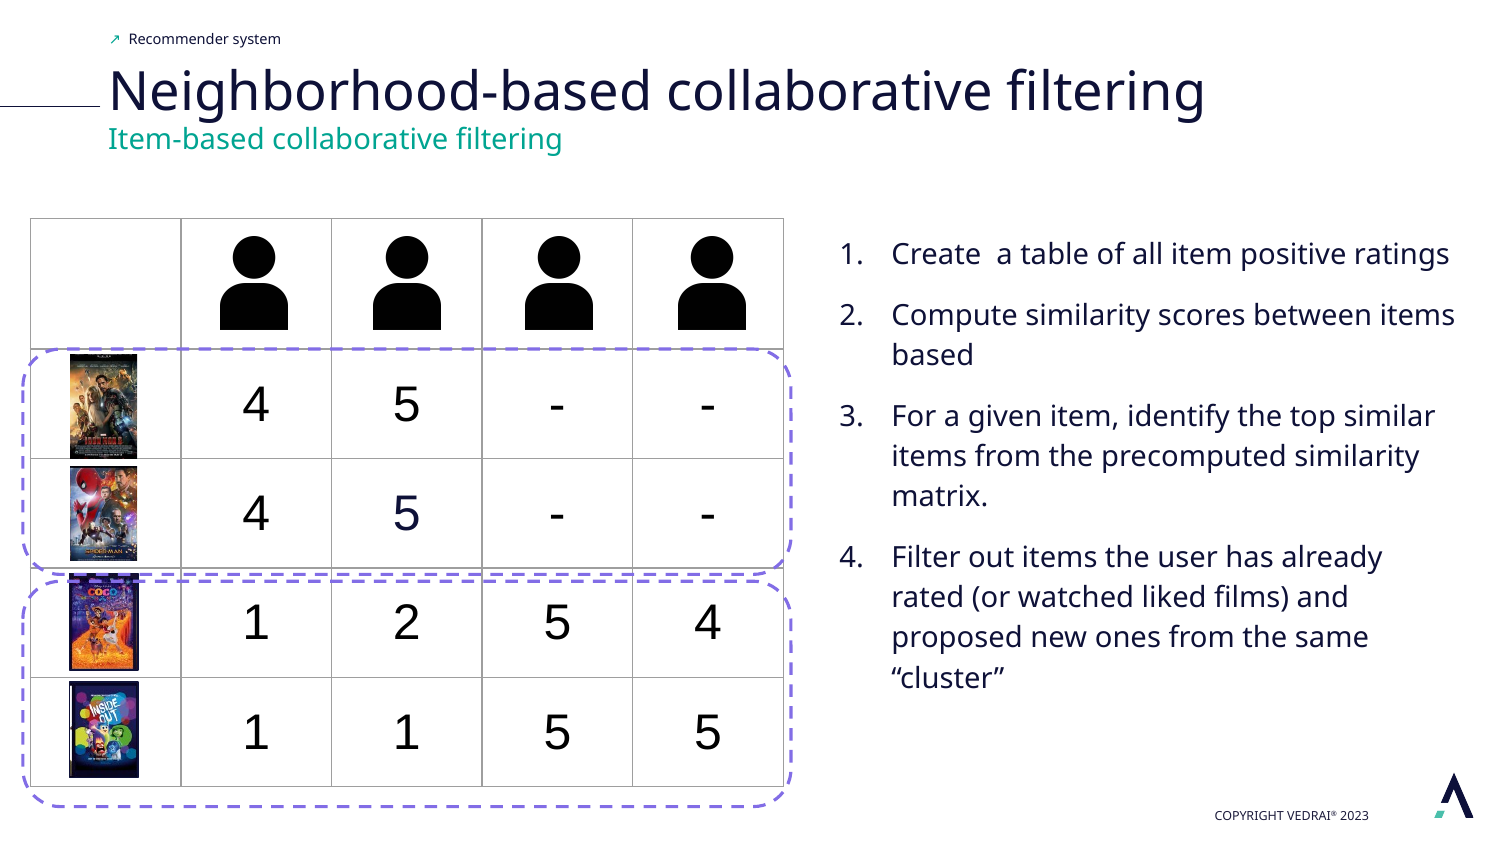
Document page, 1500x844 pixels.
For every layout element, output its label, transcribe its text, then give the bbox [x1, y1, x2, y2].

picture [69, 682, 138, 778]
picture [678, 236, 746, 330]
picture [69, 354, 138, 459]
table_cell [31, 350, 48, 362]
picture [69, 574, 138, 670]
table_header [633, 219, 783, 348]
picture [220, 236, 288, 330]
title Neighborhood-based collaborative filtering [108, 56, 1375, 112]
picture [1434, 772, 1474, 818]
text_box [22, 349, 791, 575]
subtitle Item-based collaborative filtering [108, 119, 1375, 176]
table_cell 2 [332, 575, 481, 581]
table_header [483, 219, 632, 348]
text_box Create a table of all item positive ratings Compute similarity scores between items based For a given item, identify the top similar items from the precomputed similarity matrix. Filter out items the user has already rated (or watched liked films) and proposed new ones from the same “cluster” [816, 202, 1458, 709]
table_cell 5 [483, 575, 632, 581]
table_cell [31, 569, 66, 594]
table_header [182, 219, 331, 348]
picture [69, 466, 138, 561]
table_header [332, 219, 481, 348]
table_cell [139, 575, 180, 581]
picture [373, 236, 441, 330]
title Recommender system [128, 29, 496, 56]
table_cell 4 [633, 569, 783, 594]
table_header [31, 219, 180, 348]
table_cell - [766, 350, 783, 362]
text_box [22, 581, 791, 807]
picture [525, 236, 594, 330]
table_cell 1 [182, 575, 331, 581]
